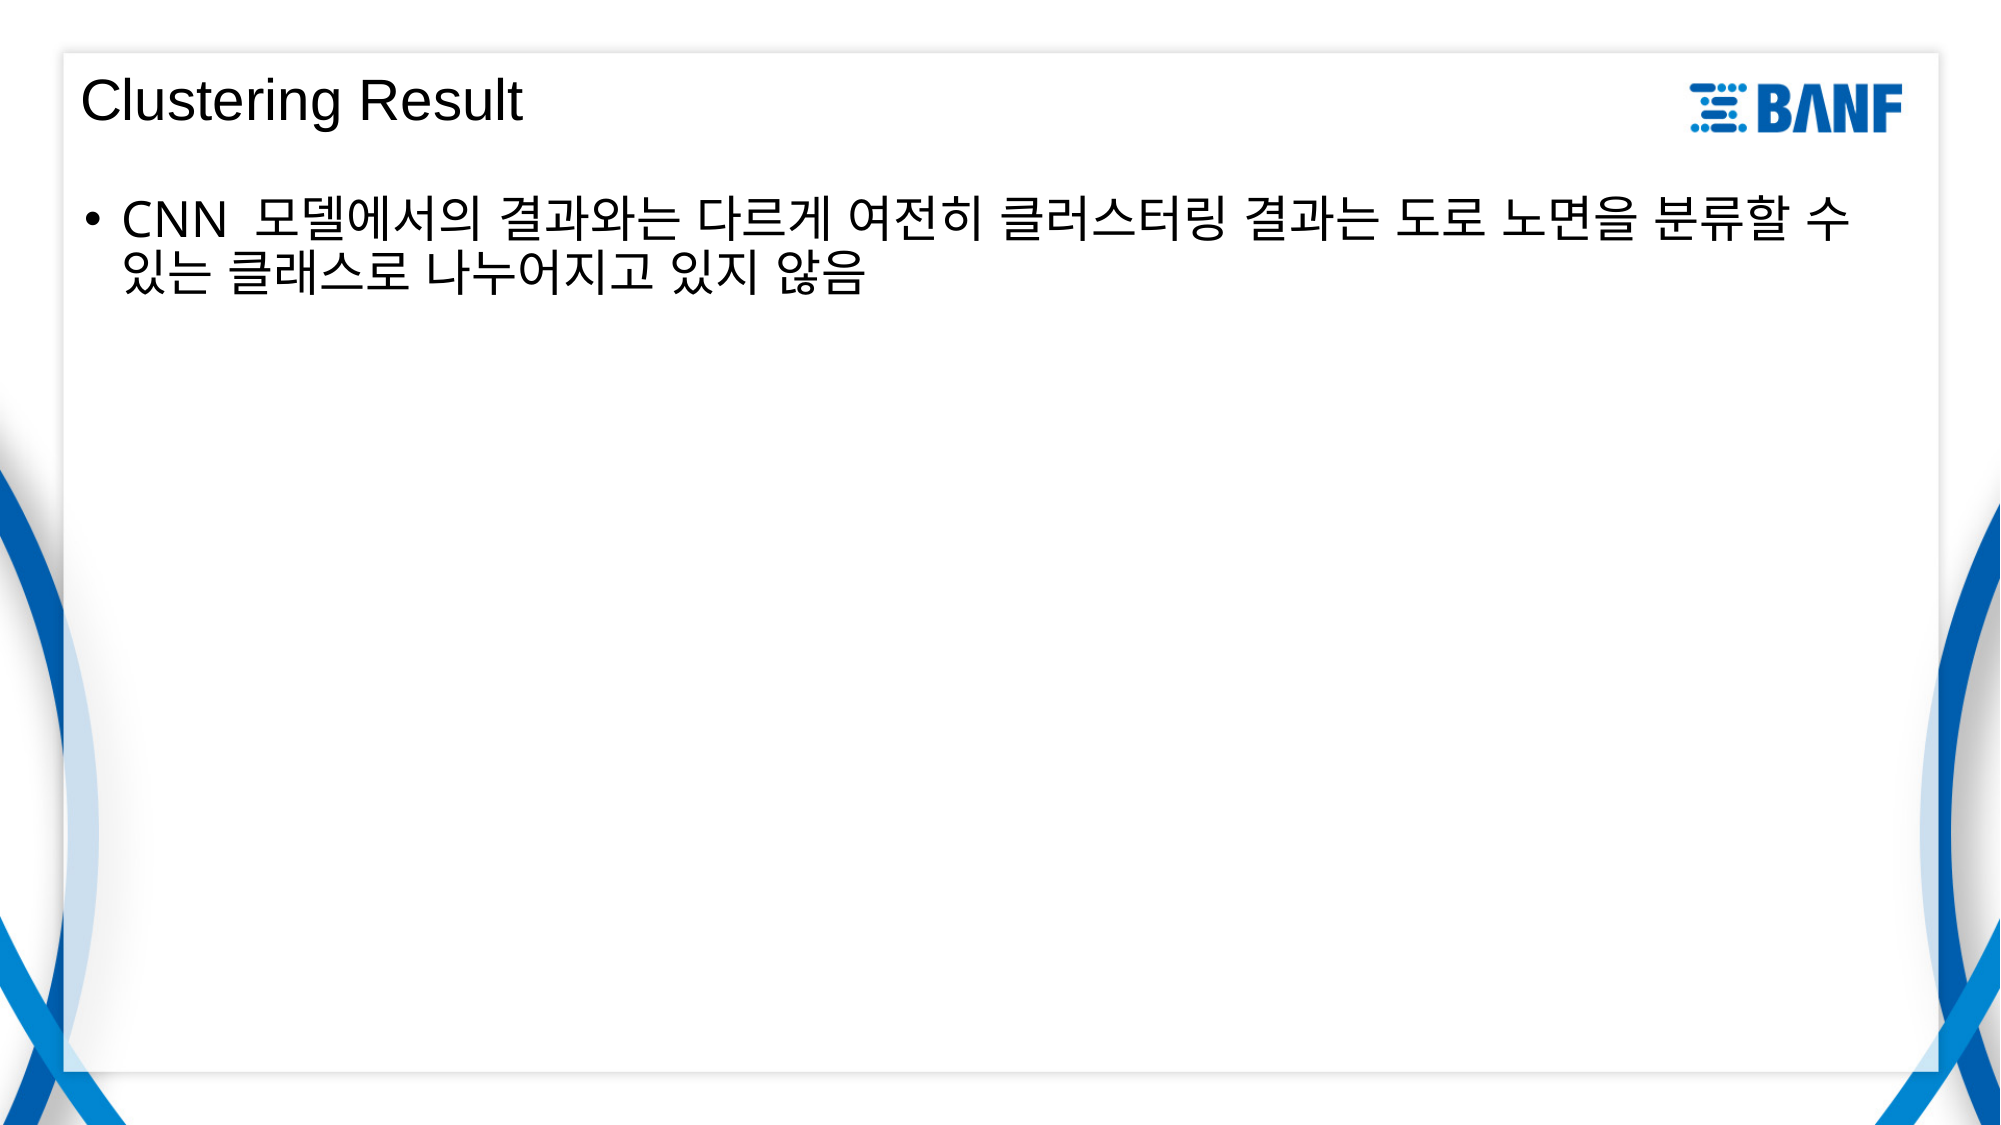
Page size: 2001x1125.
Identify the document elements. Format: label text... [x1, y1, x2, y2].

picture [0, 0, 2000, 1125]
title Clustering Result [64, 52, 1685, 150]
list CNN 모델에서의 결과와는 다르게 여전히 클러스터링 결과는 도로 노면을 분류할 수 있는 클래스로 나누어지고 있지 않음 [69, 186, 1933, 1073]
